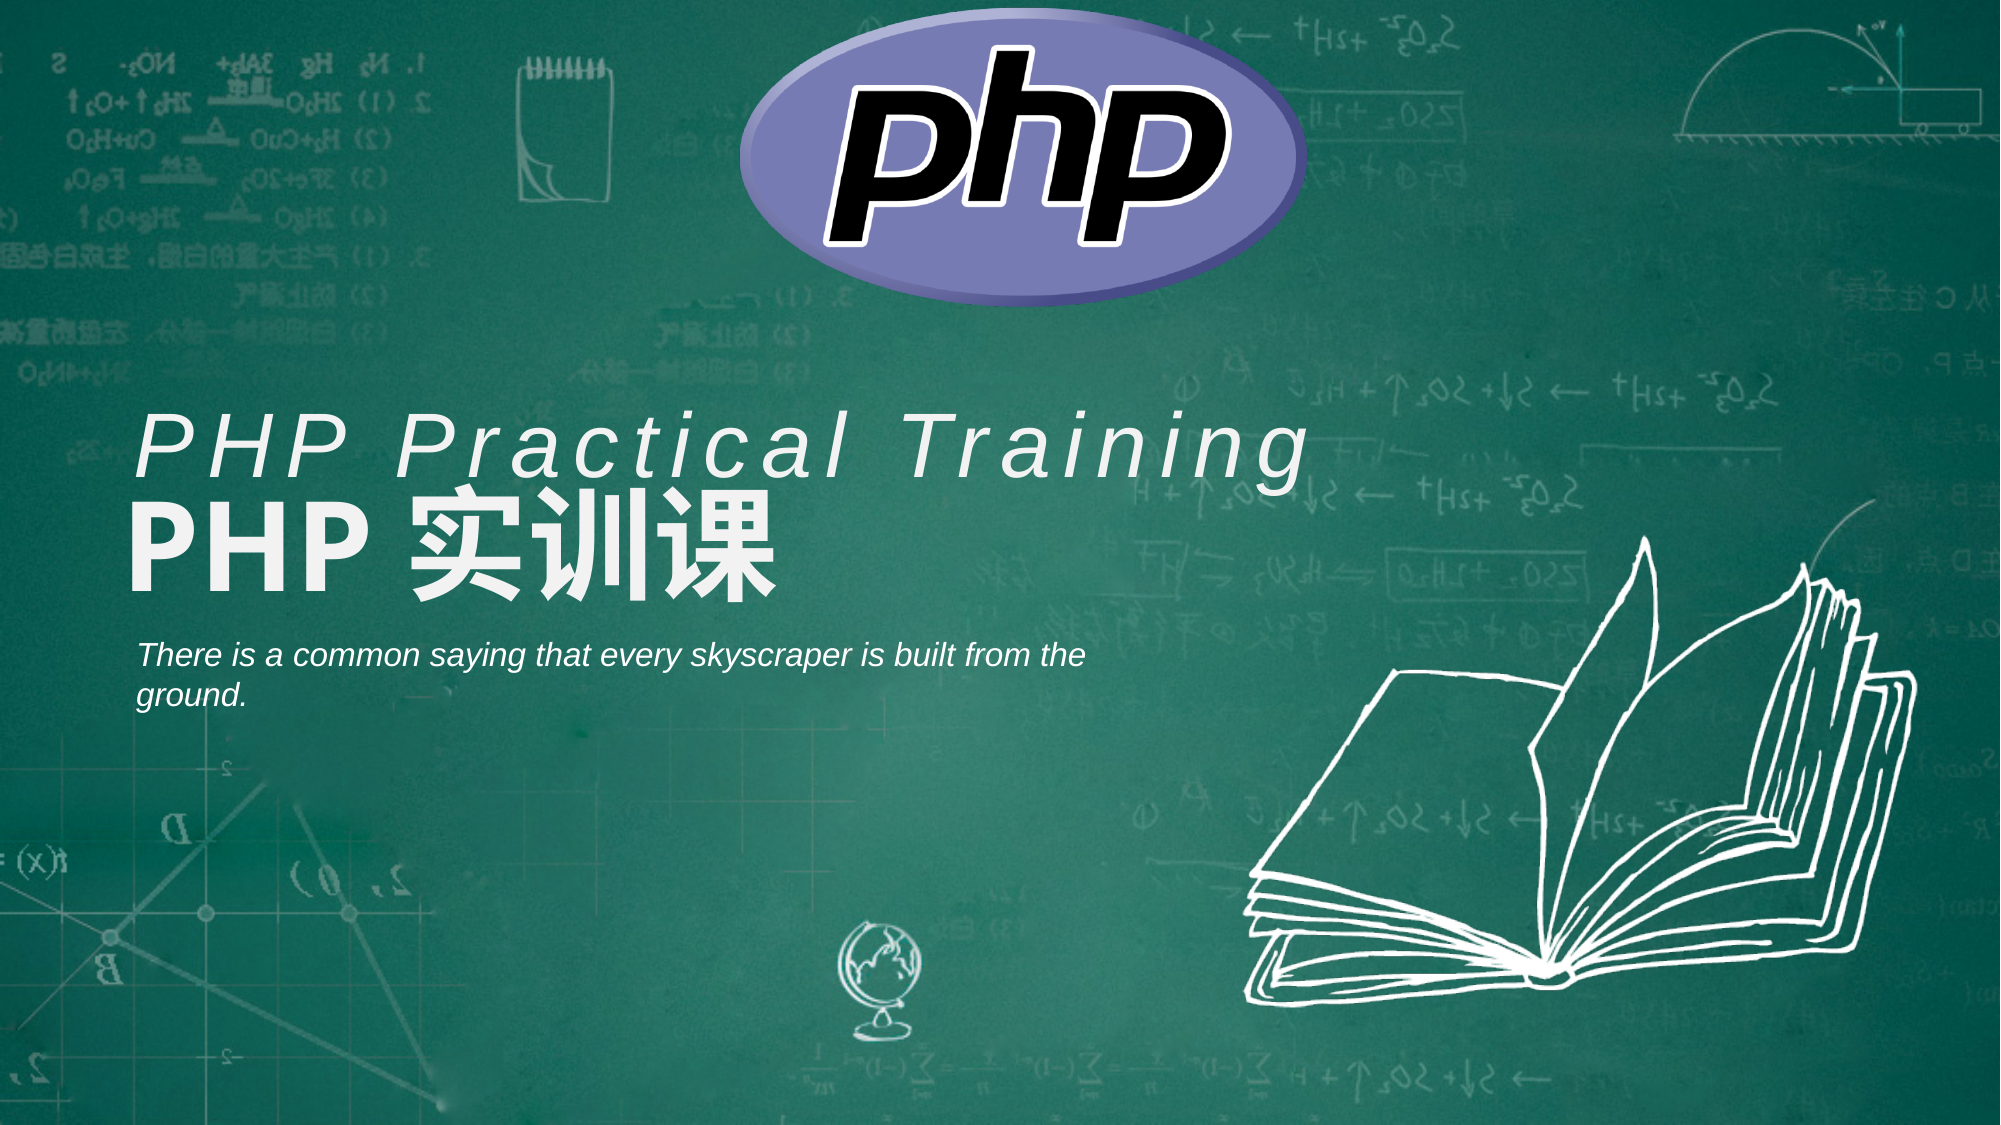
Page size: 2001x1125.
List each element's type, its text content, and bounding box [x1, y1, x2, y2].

text_box PHP Practical Training [118, 323, 1410, 504]
text_box There is a common saying that every skyscraper is built from the ground. [121, 625, 1212, 721]
picture [0, 0, 2000, 1125]
text_box PHP实训课 [106, 459, 1226, 774]
